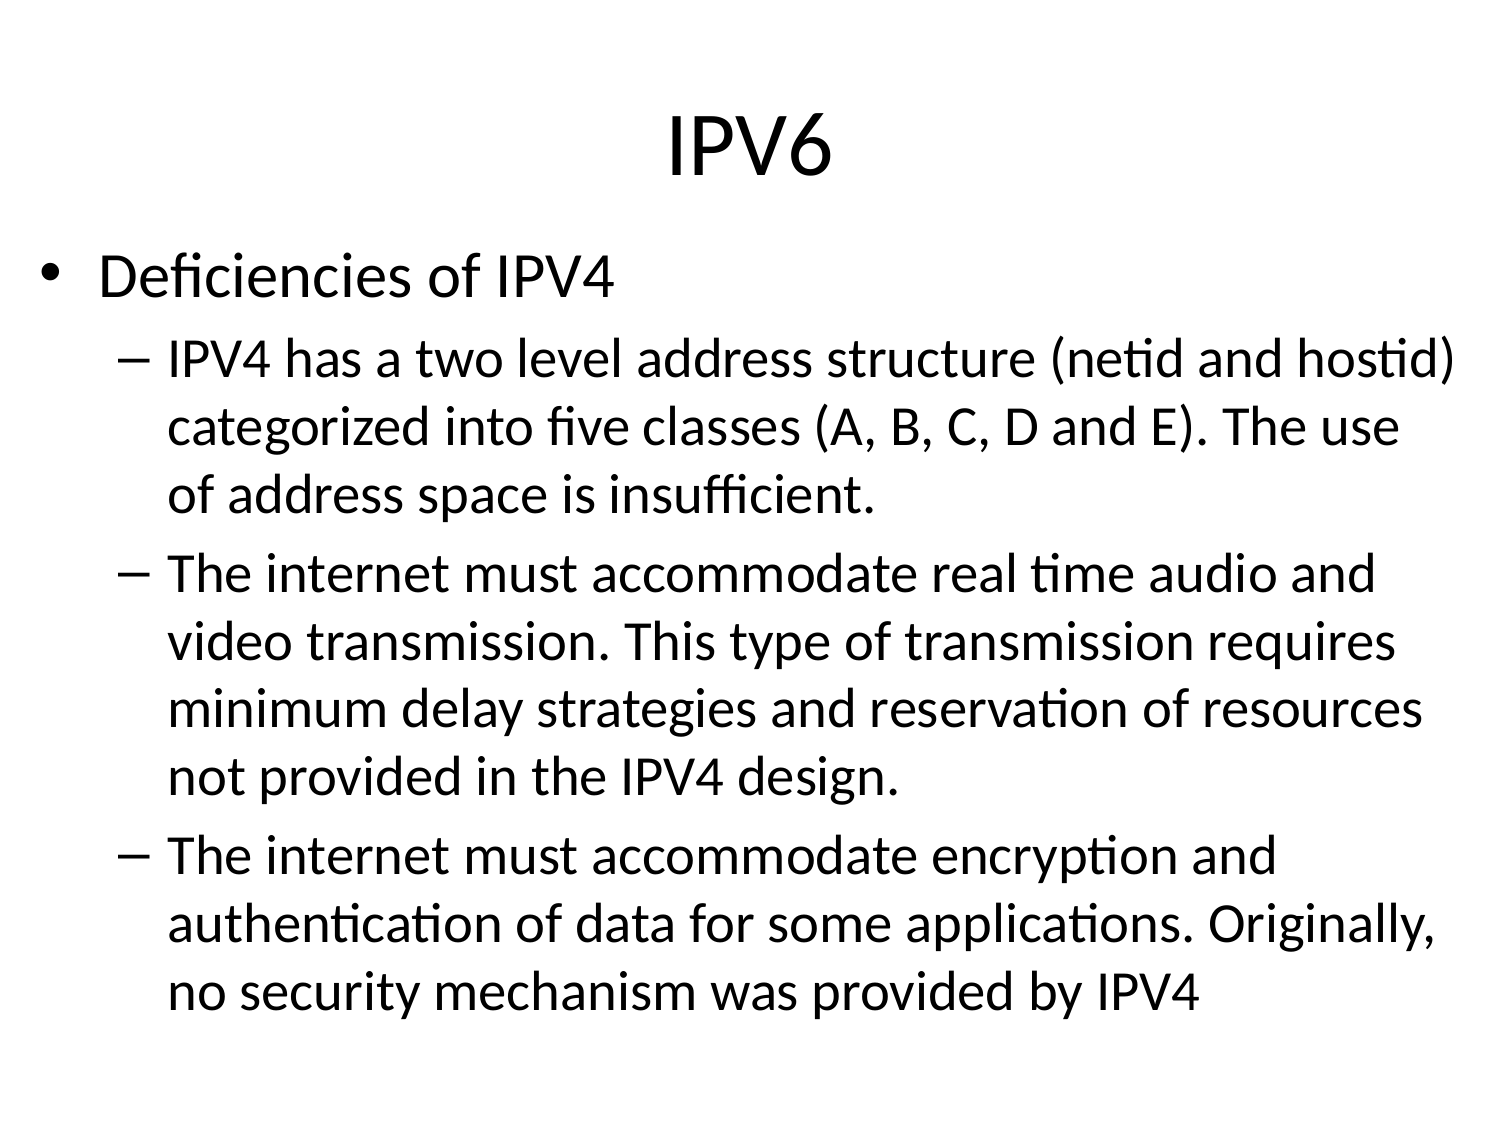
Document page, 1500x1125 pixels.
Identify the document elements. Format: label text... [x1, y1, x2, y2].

list Deficiencies of IPV4 IPV4 has a two level address structure (netid and hostid) categorized into five classes (A, B, C, D and E). The use of address space is insufficient. The internet must accommodate real time audio and video transmission. This type of transmission requires minimum delay strategies and reservation of resources not provided in the IPV4 design. The internet must accommodate encryption and authentication of data for some applications. Originally, no security mechanism was provided by IPV4 [24, 224, 1475, 1038]
title IPV6 [75, 45, 1425, 224]
